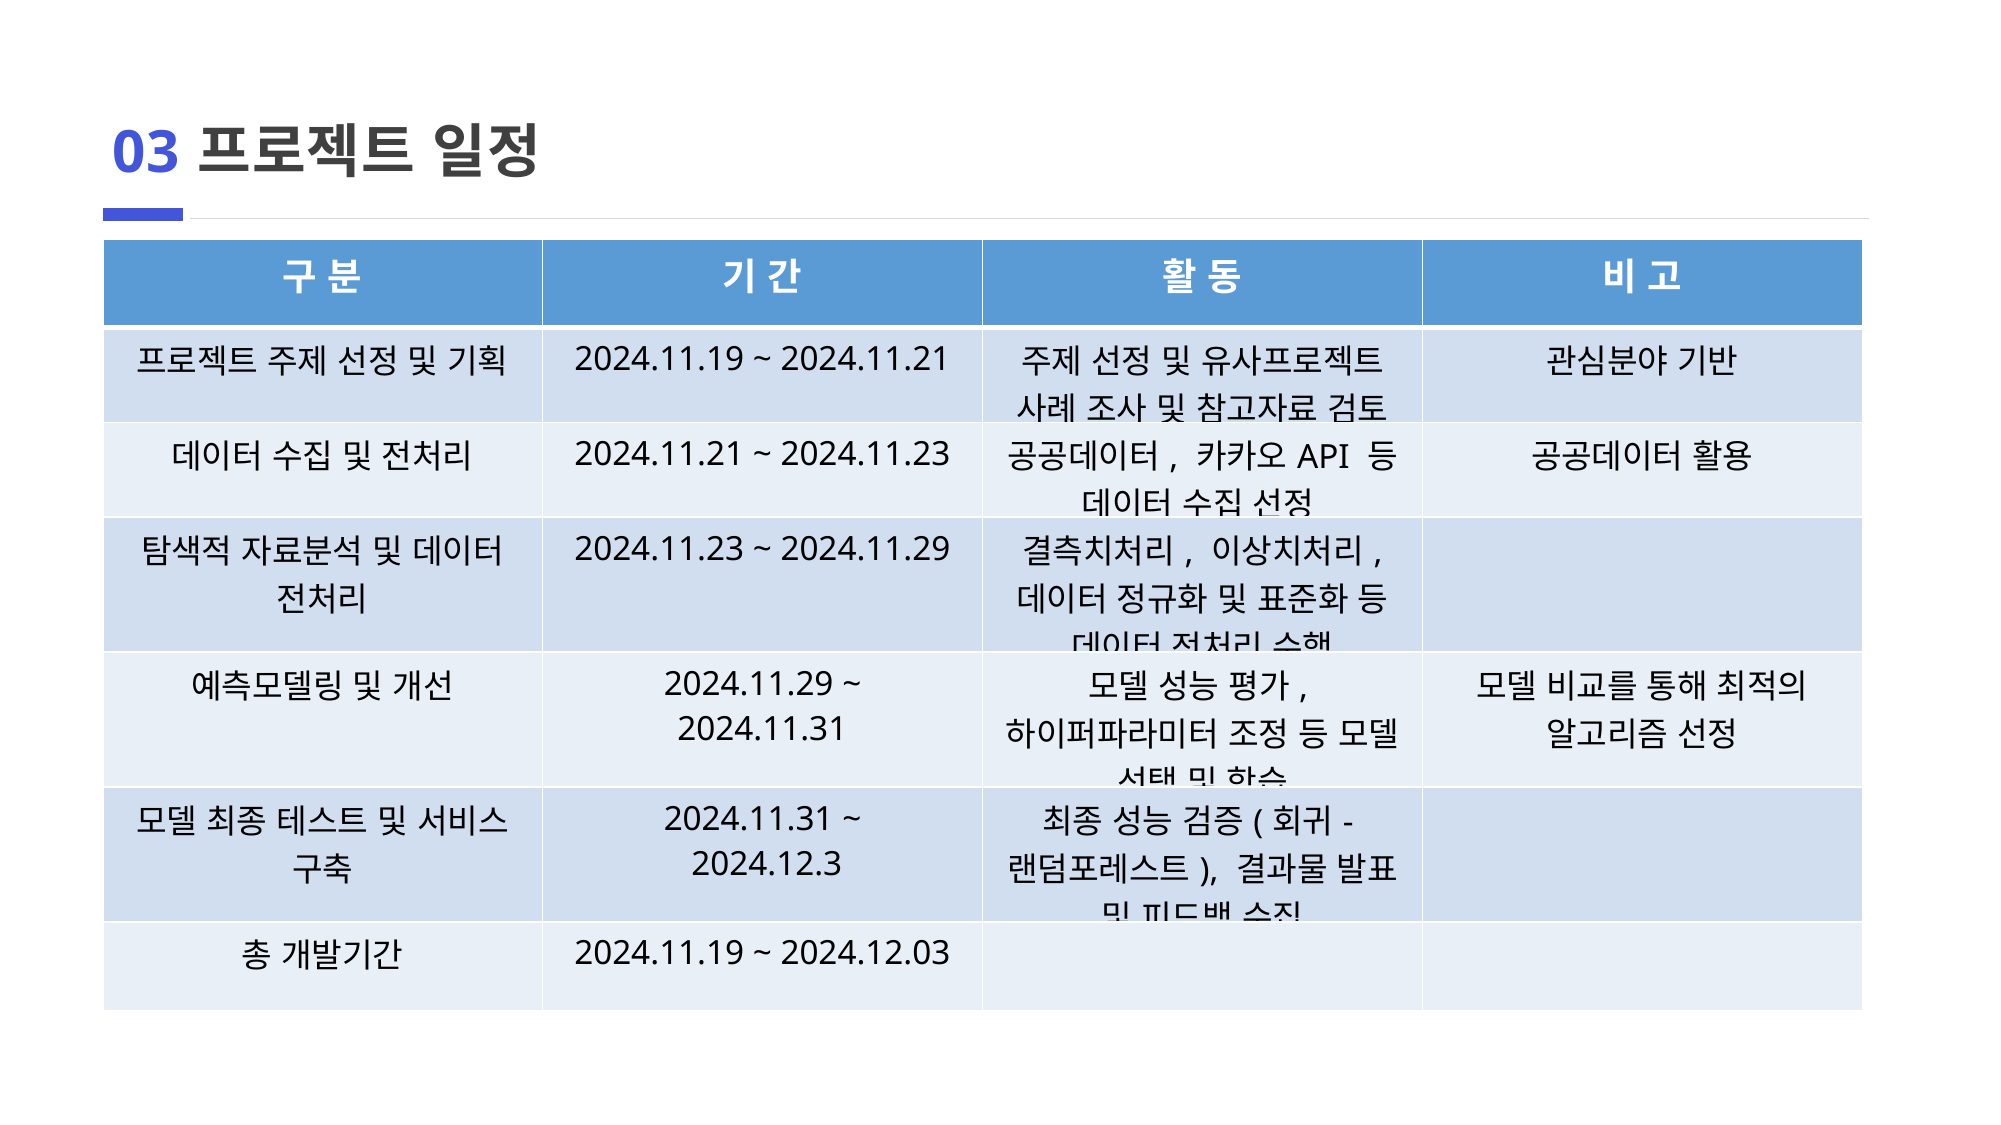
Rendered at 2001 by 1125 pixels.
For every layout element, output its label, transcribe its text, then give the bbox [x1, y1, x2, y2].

table_cell 예측모델링 및 개선 [104, 653, 542, 786]
table_cell 프로젝트 주제 선정 및 기획 [104, 330, 542, 422]
table_cell 결측치처리, 이상치처리, 데이터 정규화 및 표준화 등 데이터 전처리 수행 [983, 518, 1422, 651]
text_box 프로젝트 일정 [195, 138, 1075, 192]
table_cell 모델 비교를 통해 최적의 알고리즘 선정 [1423, 653, 1862, 786]
table_cell [1423, 518, 1862, 651]
table_cell 2024.11.23 ~ 2024.11.29 [543, 518, 982, 651]
table_cell 공공데이터, 카카오API 등 데이터 수집 선정 [983, 423, 1422, 516]
table_cell 2024.11.29 ~ 2024.11.31 [543, 653, 982, 786]
table_cell 주제 선정 및 유사프로젝트 사례 조사 및 참고자료 검토 [983, 330, 1422, 422]
text_box 03 [85, 138, 195, 192]
table_cell 2024.11.19 ~ 2024.11.21 [543, 330, 982, 422]
table_cell 데이터 수집 및 전처리 [104, 423, 542, 516]
table_header 비 고 [1423, 240, 1862, 325]
table_cell [1423, 923, 1862, 1010]
table_cell [983, 923, 1422, 1010]
table_cell 모델 최종 테스트 및 서비스 구축 [104, 788, 542, 921]
table_cell 2024.11.19 ~ 2024.12.03 [543, 923, 982, 1010]
table_header 구 분 [104, 240, 542, 325]
table_cell 모델 성능 평가,하이퍼파라미터 조정 등 모델 선택 및 학습 [983, 653, 1422, 786]
table_cell [1423, 788, 1862, 921]
table_cell 탐색적 자료분석 및 데이터 전처리 [104, 518, 542, 651]
table_cell 2024.11.21 ~ 2024.11.23 [543, 423, 982, 516]
table_cell 관심분야 기반 [1423, 330, 1862, 422]
table_cell 2024.11.31 ~ 2024.12.3 [543, 788, 982, 921]
table_header 활 동 [983, 240, 1422, 325]
table_header 기 간 [543, 240, 982, 325]
table_cell 최종 성능 검증(회귀-랜덤포레스트), 결과물 발표 및 피드백 수집 [983, 788, 1422, 921]
table_cell 총 개발기간 [104, 923, 542, 1010]
table_cell 공공데이터 활용 [1423, 423, 1862, 516]
